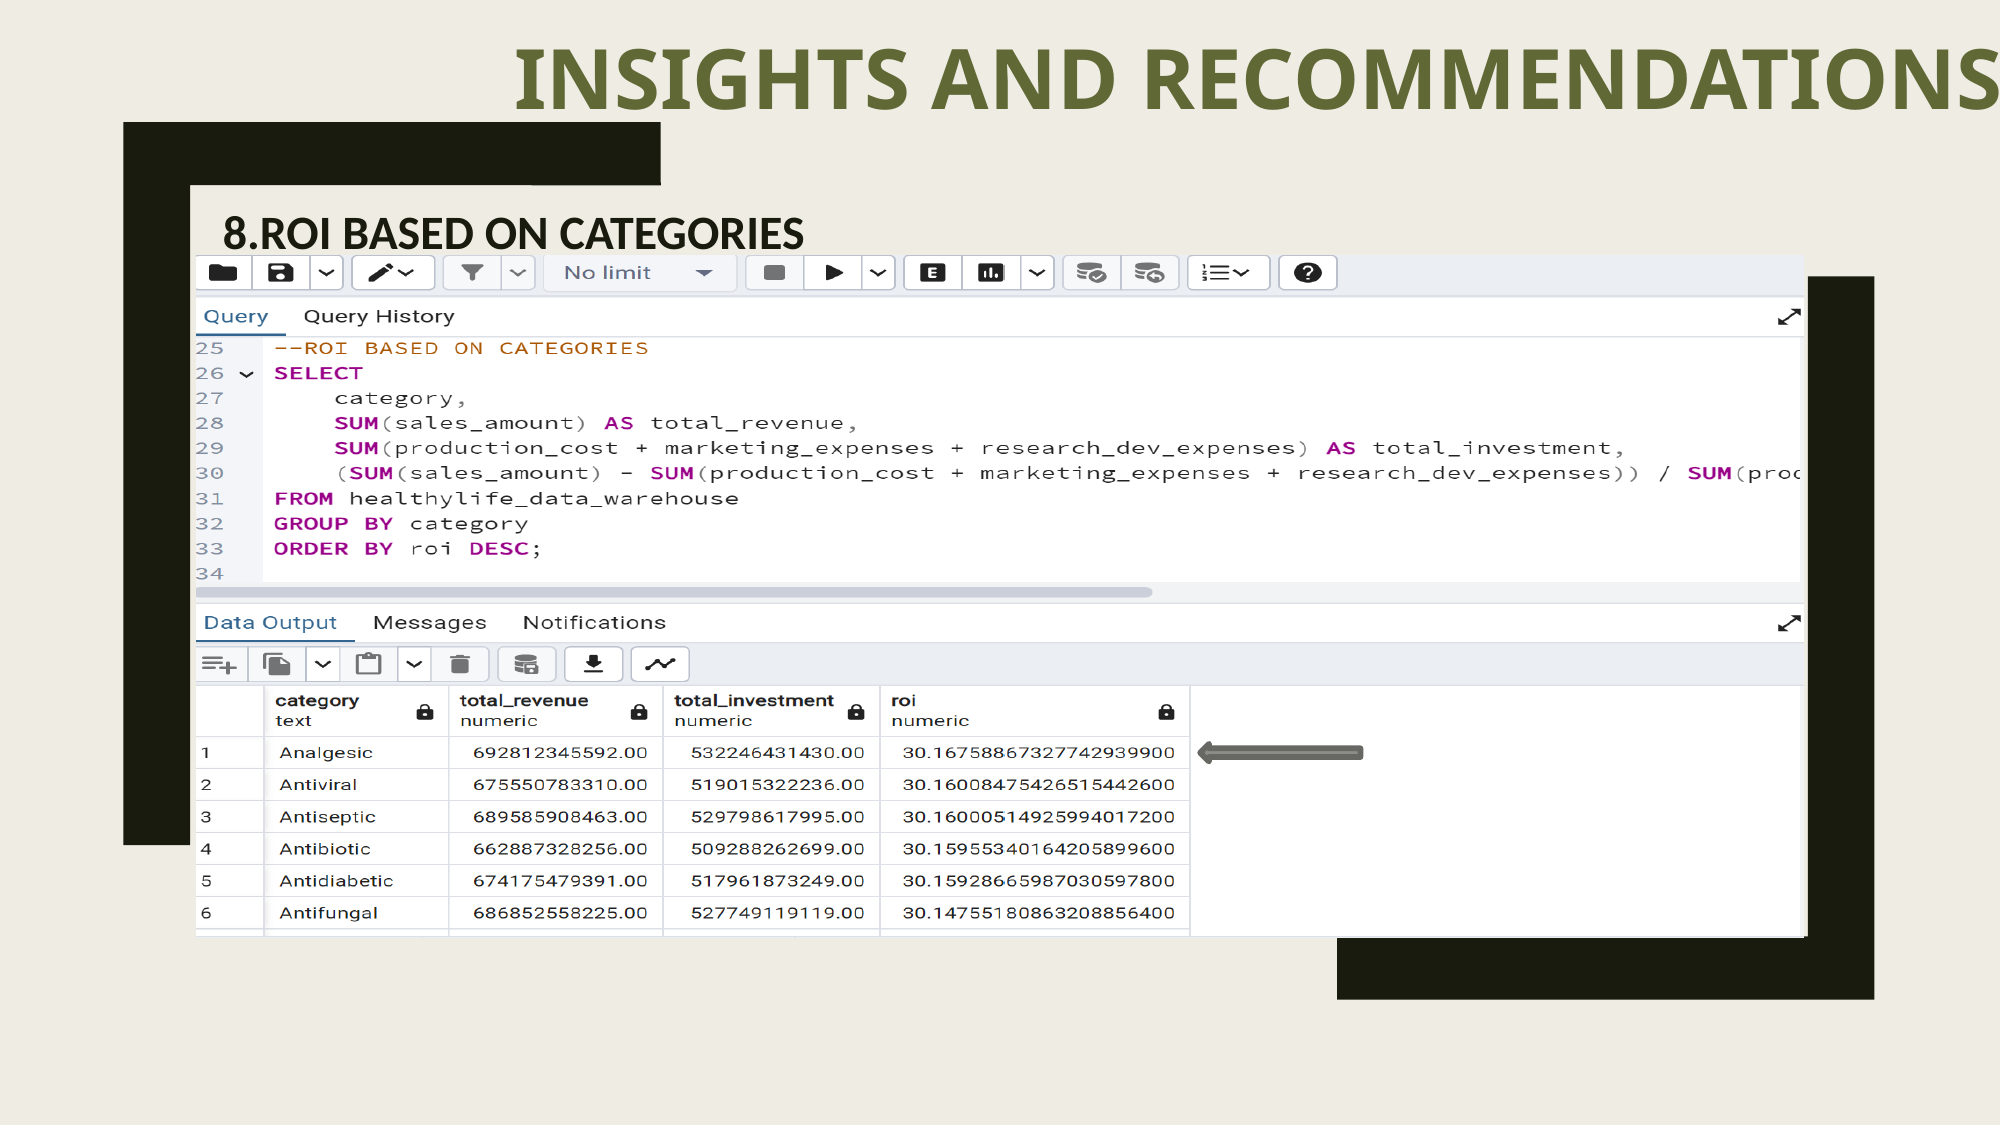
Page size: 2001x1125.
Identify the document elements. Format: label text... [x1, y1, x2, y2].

picture [196, 255, 1804, 938]
subtitle 8.ROI BASED ON CATEGORIES [28, 187, 1000, 278]
title Insights and recommendations [412, 0, 2000, 135]
